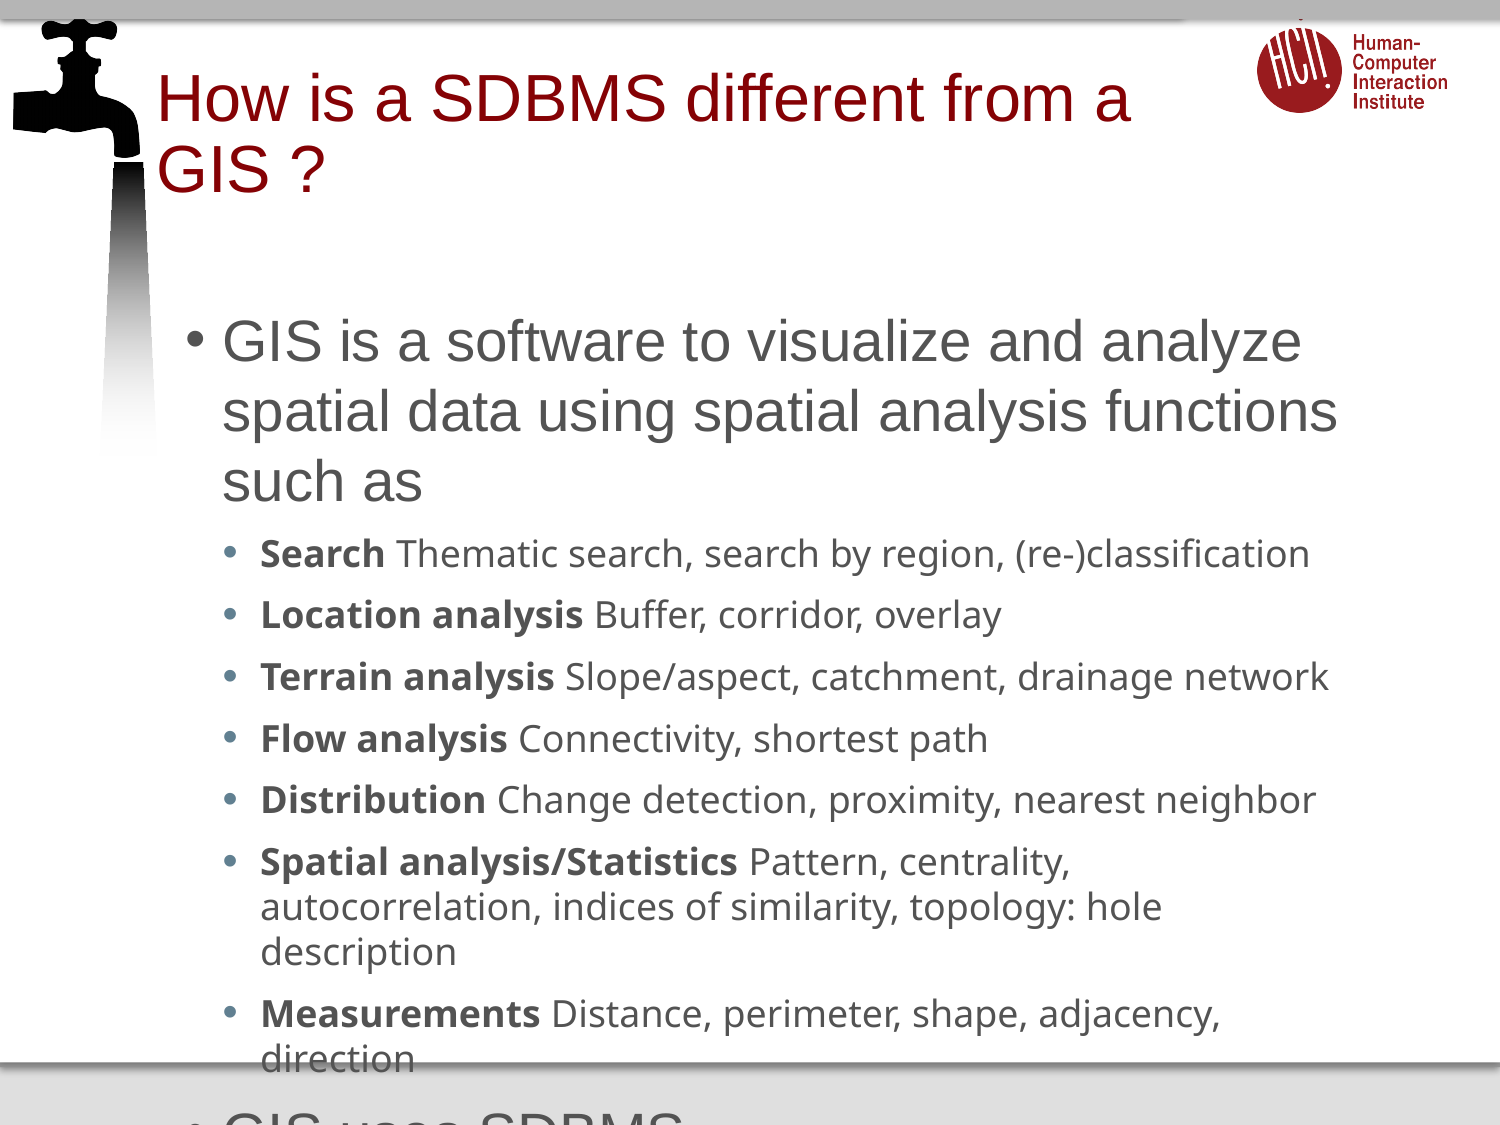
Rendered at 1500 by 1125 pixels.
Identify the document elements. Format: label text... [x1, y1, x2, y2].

title How is a SDBMS different from a GIS ? [156, 50, 1187, 214]
picture [1257, 20, 1447, 113]
picture [13, 20, 140, 158]
list GIS is a software to visualize and analyze spatial data using spatial analysis functions such as Search Thematic search, search by region, (re-)classification Location analysis Buffer, corridor, overlay Terrain analysis Slope/aspect, catchment, drainage network Flow analysis Connectivity, shortest path Distribution Change detection, proximity, nearest neighbor Spatial analysis/Statistics Pattern, centrality, autocorrelation, indices of similarity, topology: hole description Measurements Distance, perimeter, shape, adjacency, direction GIS uses SDBMS to store, search, query, share large spatial data sets [185, 303, 1342, 1022]
